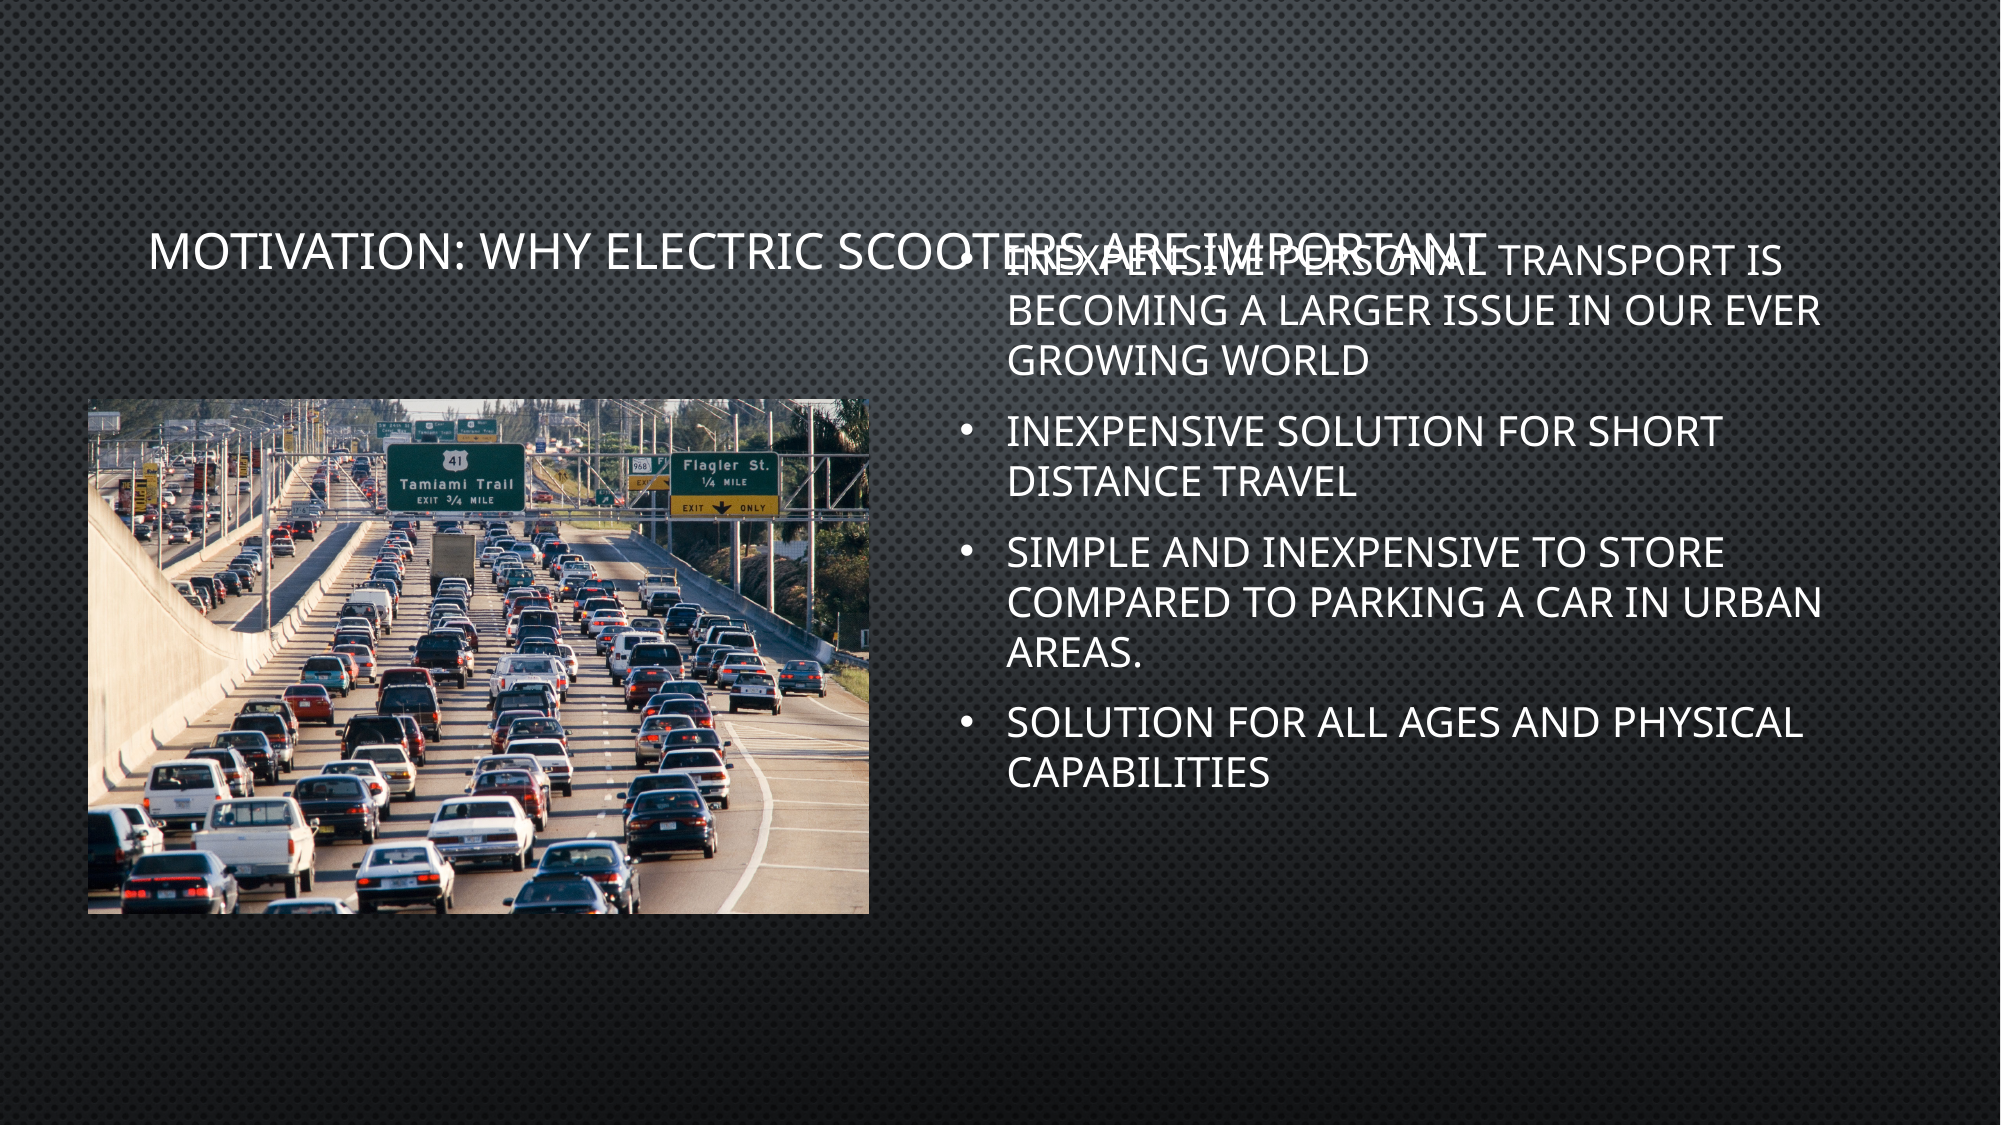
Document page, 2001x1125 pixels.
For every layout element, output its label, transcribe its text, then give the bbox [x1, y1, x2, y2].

picture [0, 0, 2001, 1125]
title MOTIVATION: WHY ELECTRIC SCOOTERS ARE IMPORTANT [132, 61, 1571, 287]
list Inexpensive personal transport is becoming a larger issue in our ever growing world Inexpensive solution for short distance travel Simple and inexpensive to store compared to parking a car in urban areas. Solution for all ages and physical capabilities [944, 89, 1920, 940]
